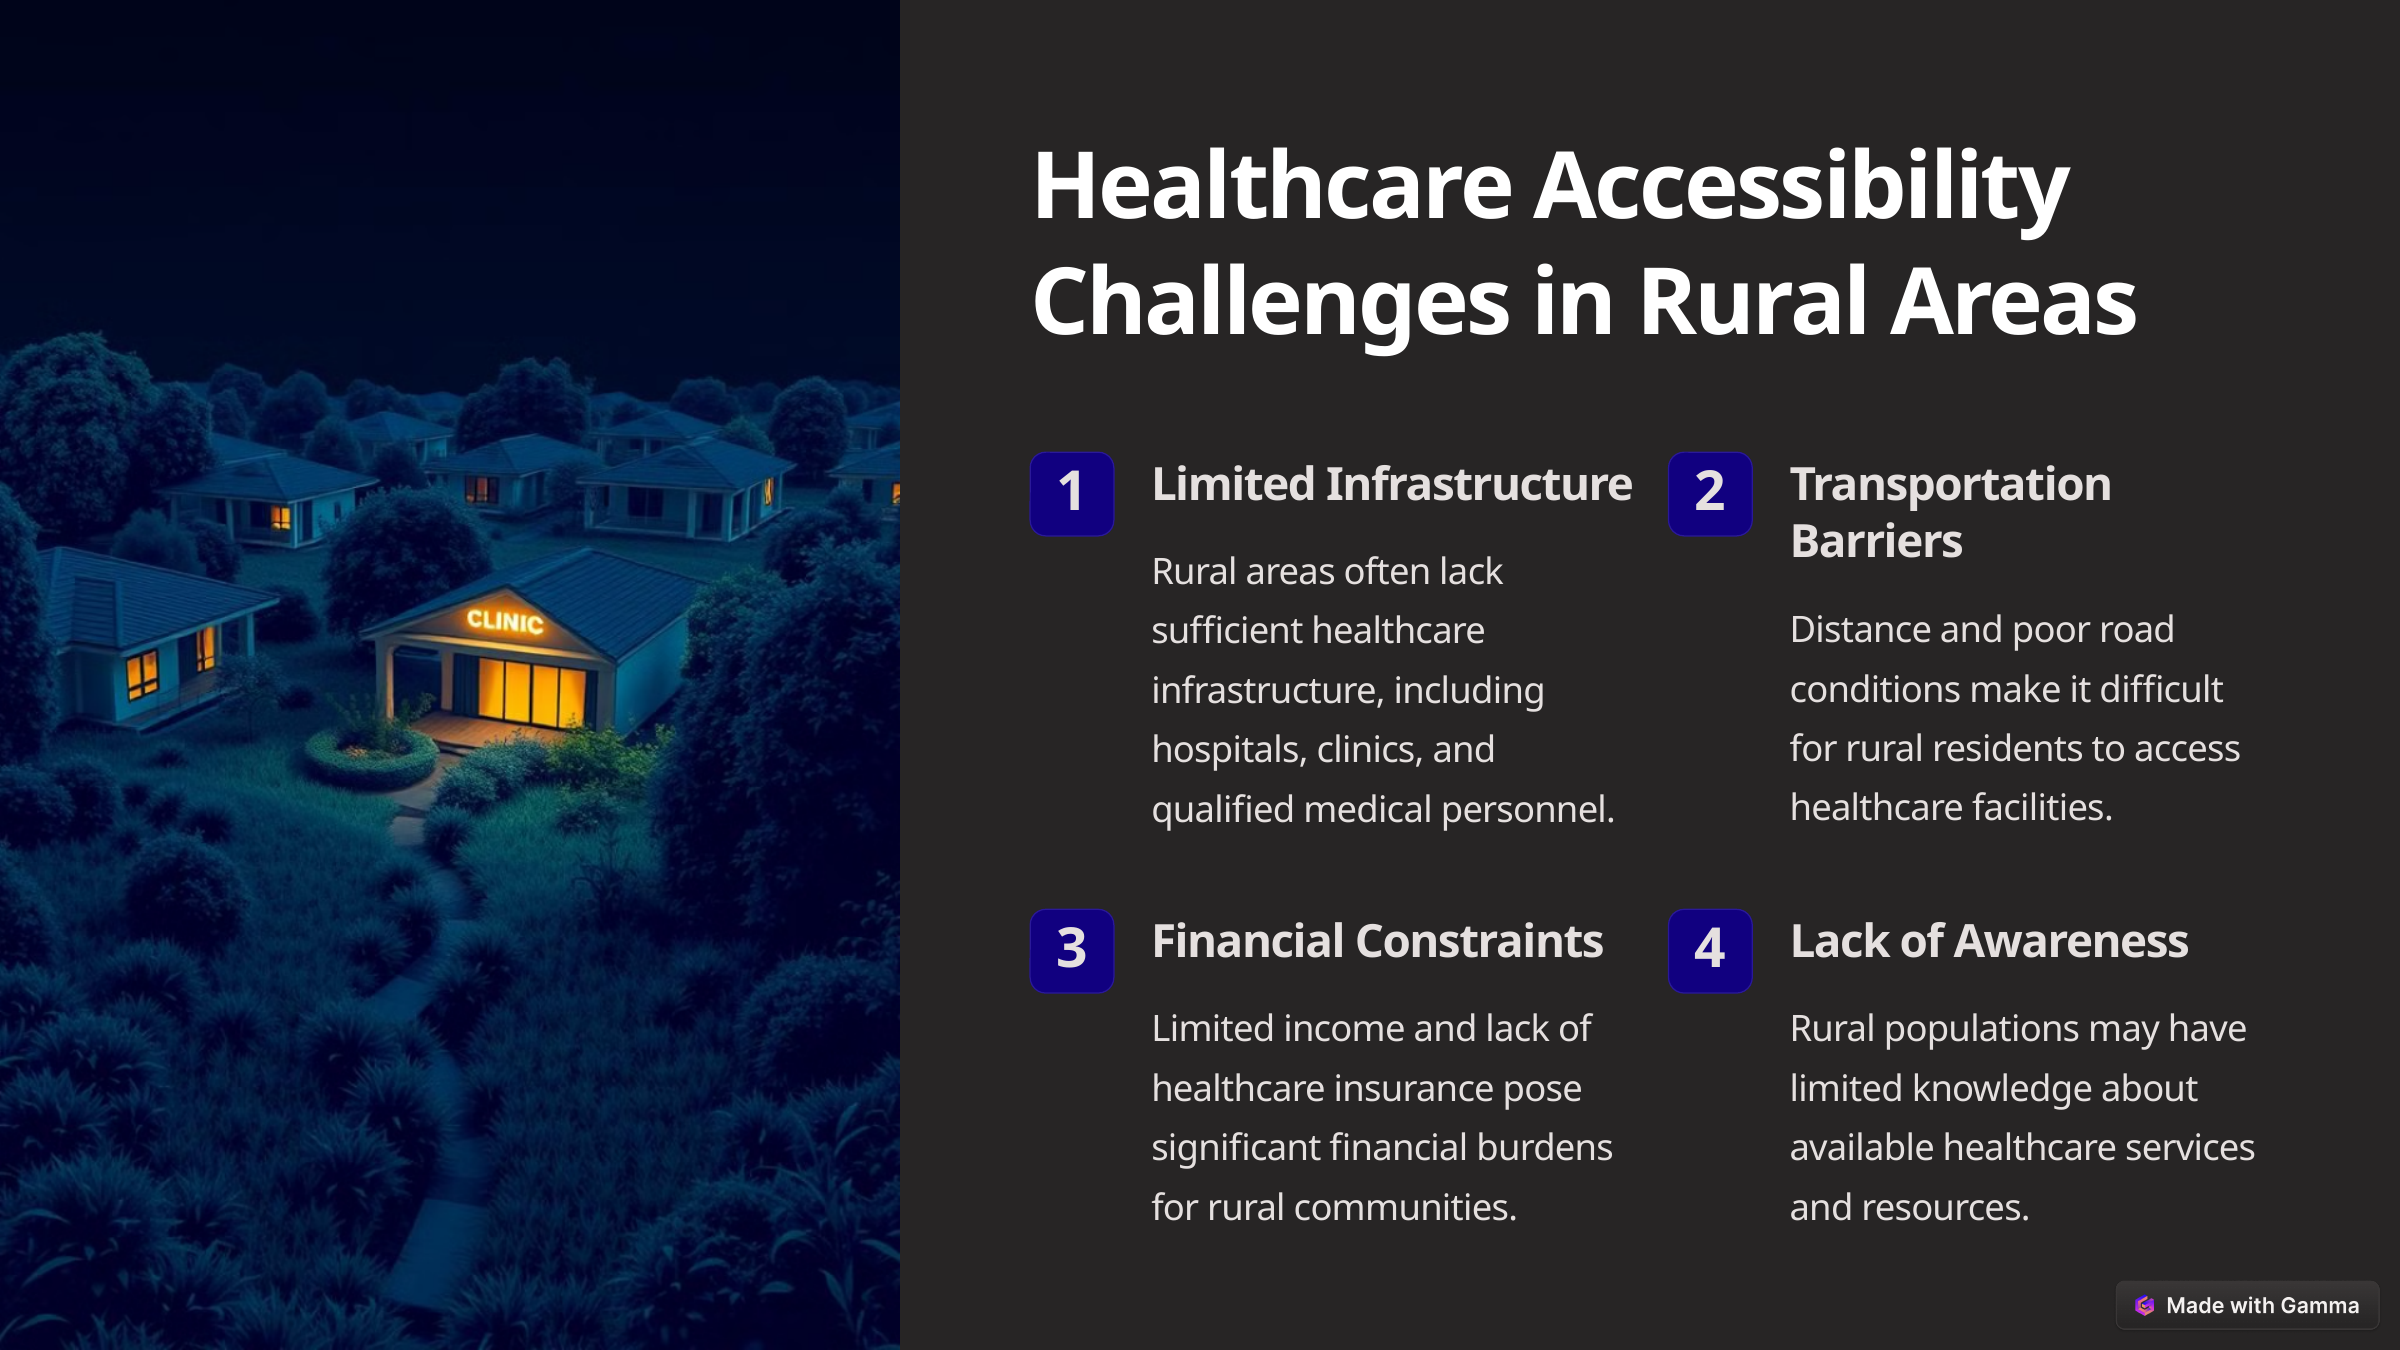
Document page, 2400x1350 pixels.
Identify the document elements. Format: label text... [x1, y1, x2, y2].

text_box Distance and poor road conditions make it difficult for rural residents to access healthcare facilities. [1789, 590, 2270, 829]
text_box [1668, 452, 1753, 536]
text_box Rural populations may have limited knowledge about available healthcare services and resources. [1789, 989, 2270, 1228]
text_box Limited Infrastructure [1151, 452, 1617, 511]
text_box 3 [1054, 923, 1090, 980]
text_box 2 [1693, 466, 1728, 522]
picture [2106, 1271, 2389, 1339]
text_box Transportation Barriers [1789, 452, 2270, 569]
text_box Lack of Awareness [1789, 909, 2255, 968]
text_box Financial Constraints [1151, 909, 1617, 968]
text_box [1030, 452, 1114, 536]
picture [0, 0, 900, 1350]
text_box Healthcare Accessibility Challenges in Rural Areas [1030, 121, 2270, 355]
text_box 1 [1060, 466, 1084, 522]
text_box 4 [1692, 923, 1729, 980]
text_box [1668, 909, 1753, 994]
text_box Limited income and lack of healthcare insurance pose significant financial burdens for rural communities. [1151, 989, 1632, 1228]
text_box Rural areas often lack sufficient healthcare infrastructure, including hospitals, clinics, and qualified medical personnel. [1151, 532, 1632, 831]
text_box [1030, 909, 1114, 994]
